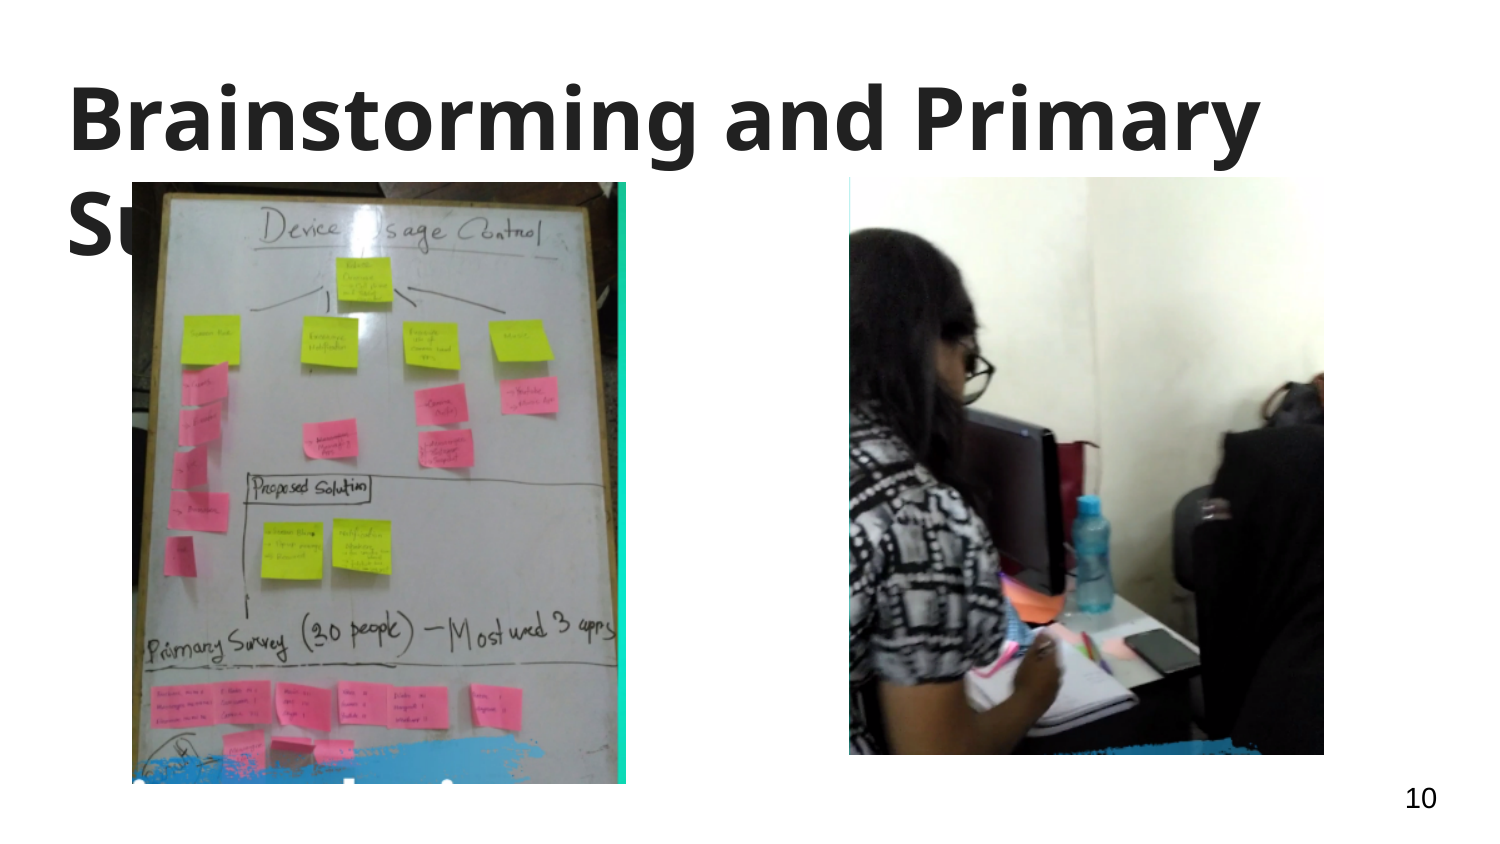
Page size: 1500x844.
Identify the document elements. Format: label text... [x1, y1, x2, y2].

picture [132, 182, 627, 784]
picture [849, 177, 1324, 755]
title Brainstorming and Primary Survey [51, 48, 1449, 180]
slide_number 10 [1389, 764, 1480, 830]
